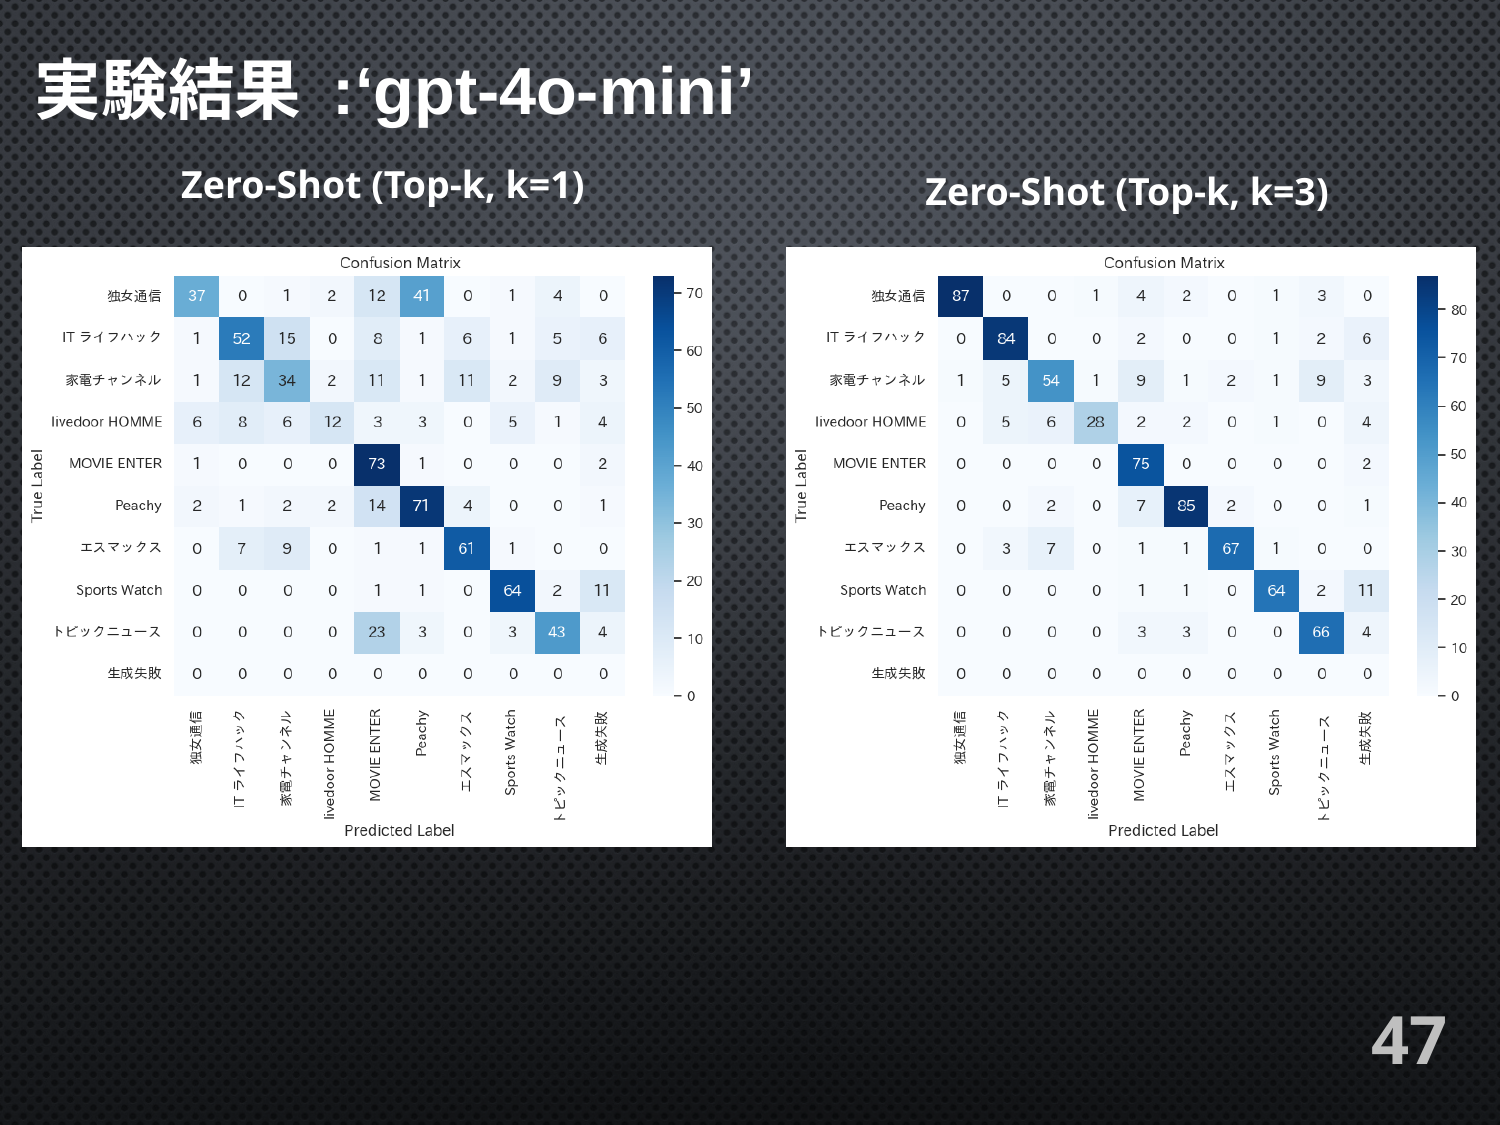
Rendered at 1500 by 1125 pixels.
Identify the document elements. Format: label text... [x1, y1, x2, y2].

picture [22, 246, 713, 847]
text_box Zero-Shot (Top-k, k=1) [166, 153, 608, 214]
text_box Zero-Shot (Top-k, k=3) [910, 161, 1352, 221]
slide_number 47 [1268, 1013, 1463, 1074]
picture [785, 246, 1476, 847]
text_box 実験結果 :‘gpt-4o-mini’ [19, 32, 1395, 153]
